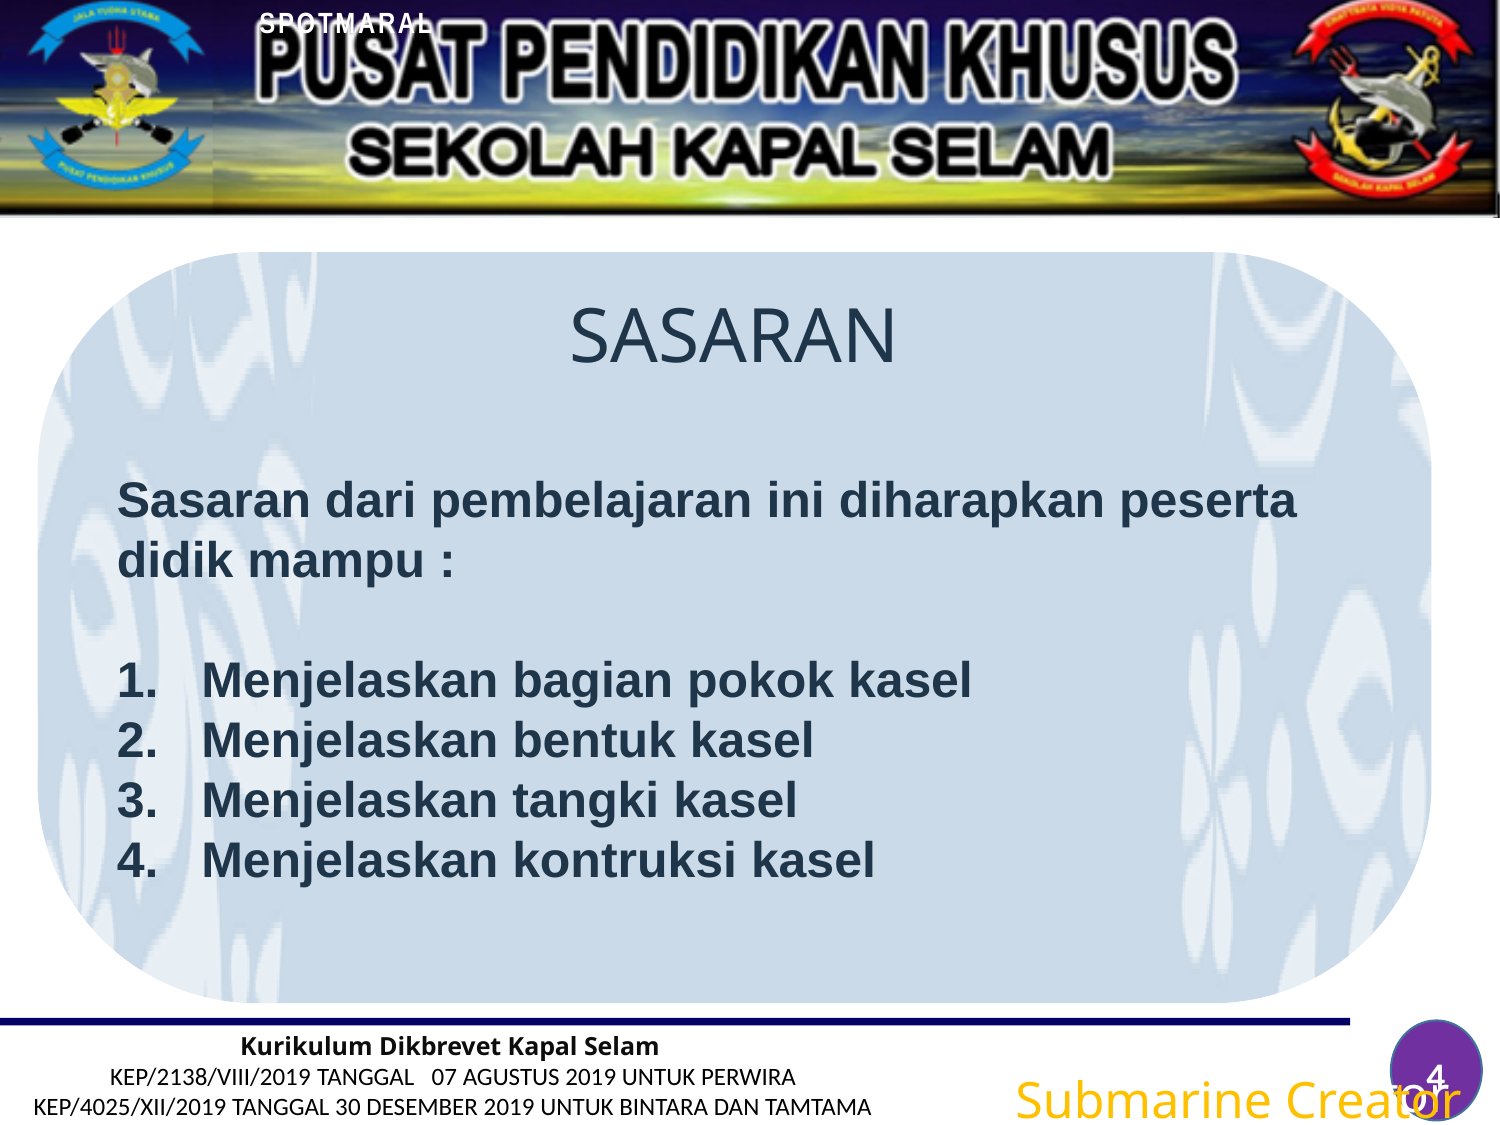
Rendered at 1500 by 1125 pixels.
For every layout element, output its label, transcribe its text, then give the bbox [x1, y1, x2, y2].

text_box Kurikulum Dikbrevet Kapal Selam KEP/2138/VIII/2019 TANGGAL 07 AGUSTUS 2019 UNTUK PERWIRA KEP/4025/XII/2019 TANGGAL 30 DESEMBER 2019 UNTUK BINTARA DAN TAMTAMA [16, 1023, 891, 1125]
text_box 4 [1411, 1044, 1491, 1054]
text_box Submarine Creator [933, 1061, 1500, 1125]
text_box SASARAN Sasaran dari pembelajaran ini diharapkan peserta didik mampu : Menjelaskan bagian pokok kasel Menjelaskan bentuk kasel Menjelaskan tangki kasel Menjelaskan kontruksi kasel [37, 252, 1432, 1004]
text_box Submarine Creator [921, 1054, 1500, 1125]
text_box [1392, 1019, 1477, 1054]
picture [0, 0, 1500, 218]
text_box [0, 1017, 1351, 1026]
